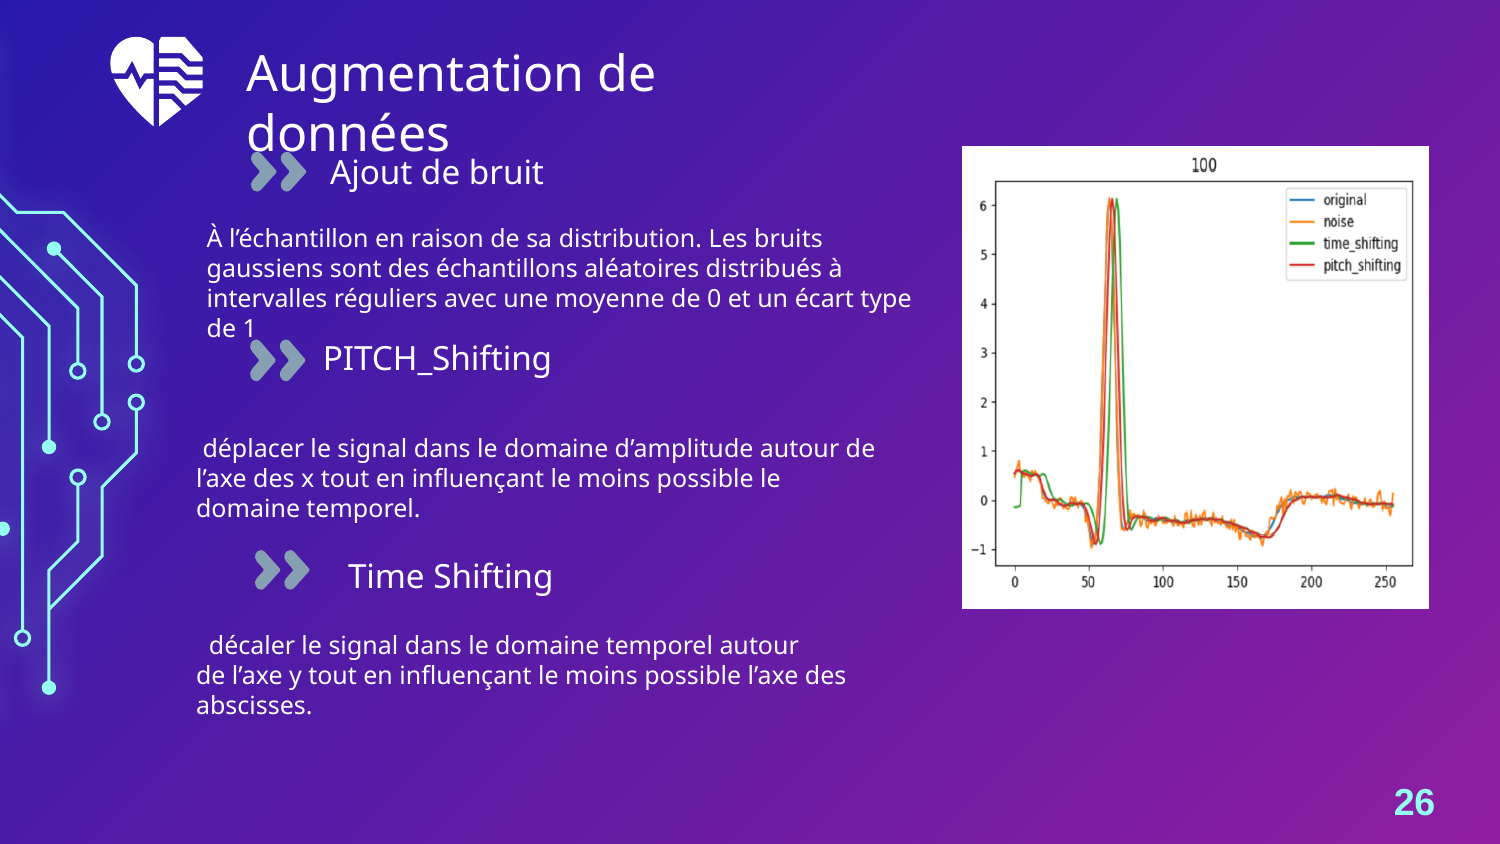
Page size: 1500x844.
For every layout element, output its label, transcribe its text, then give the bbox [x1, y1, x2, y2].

text_box décaler le signal dans le domaine temporel autour de l’axe y tout en influençant le moins possible l’axe des abscisses. [181, 621, 898, 727]
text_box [248, 151, 307, 192]
text_box À l’échantillon en raison de sa distribution. Les bruits gaussiens sont des échantillons aléatoires distribués à intervalles réguliers avec une moyenne de 0 et un écart type de 1 [191, 215, 946, 350]
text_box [252, 549, 311, 590]
text_box PITCH_Shifting [311, 350, 847, 385]
text_box déplacer le signal dans le domaine d’amplitude autour de l’axe des x tout en influençant le moins possible le domaine temporel. [181, 424, 898, 530]
text_box Augmentation de données [232, 34, 809, 169]
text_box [109, 36, 203, 127]
picture [962, 145, 1429, 609]
text_box Time Shifting [333, 548, 640, 603]
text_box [247, 339, 307, 382]
text_box 26 [1378, 770, 1463, 830]
text_box Ajout de bruit [315, 143, 622, 199]
